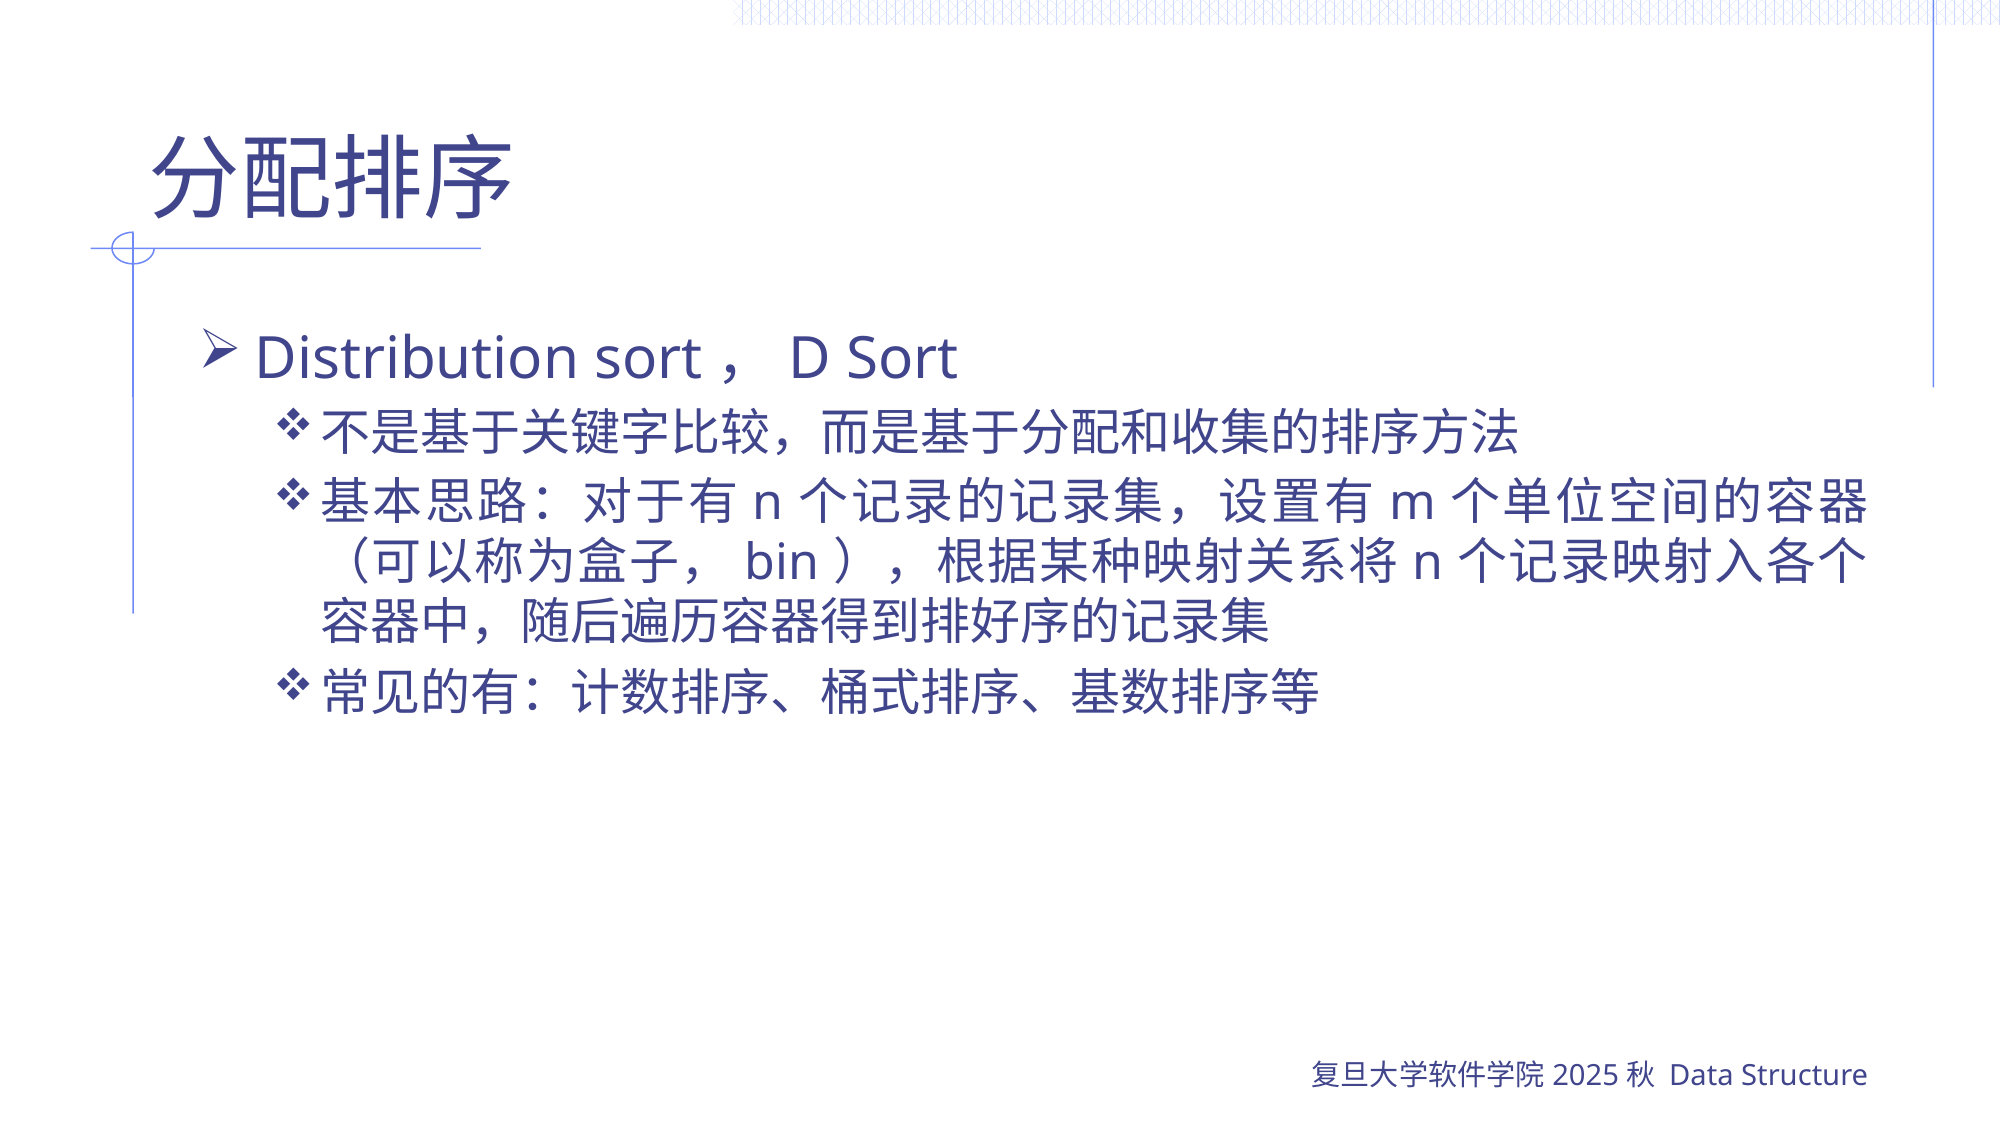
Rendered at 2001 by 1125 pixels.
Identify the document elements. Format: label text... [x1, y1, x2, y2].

list Distribution sort，D Sort 不是基于关键字比较，而是基于分配和收集的排序方法 基本思路：对于有n个记录的记录集，设置有m个单位空间的容器（可以称为盒子，bin），根据某种映射关系将n个记录映射入各个容器中，随后遍历容器得到排好序的记录集 常见的有：计数排序、桶式排序、基数排序等 [183, 312, 1884, 988]
title 分配排序 [133, 50, 1834, 238]
